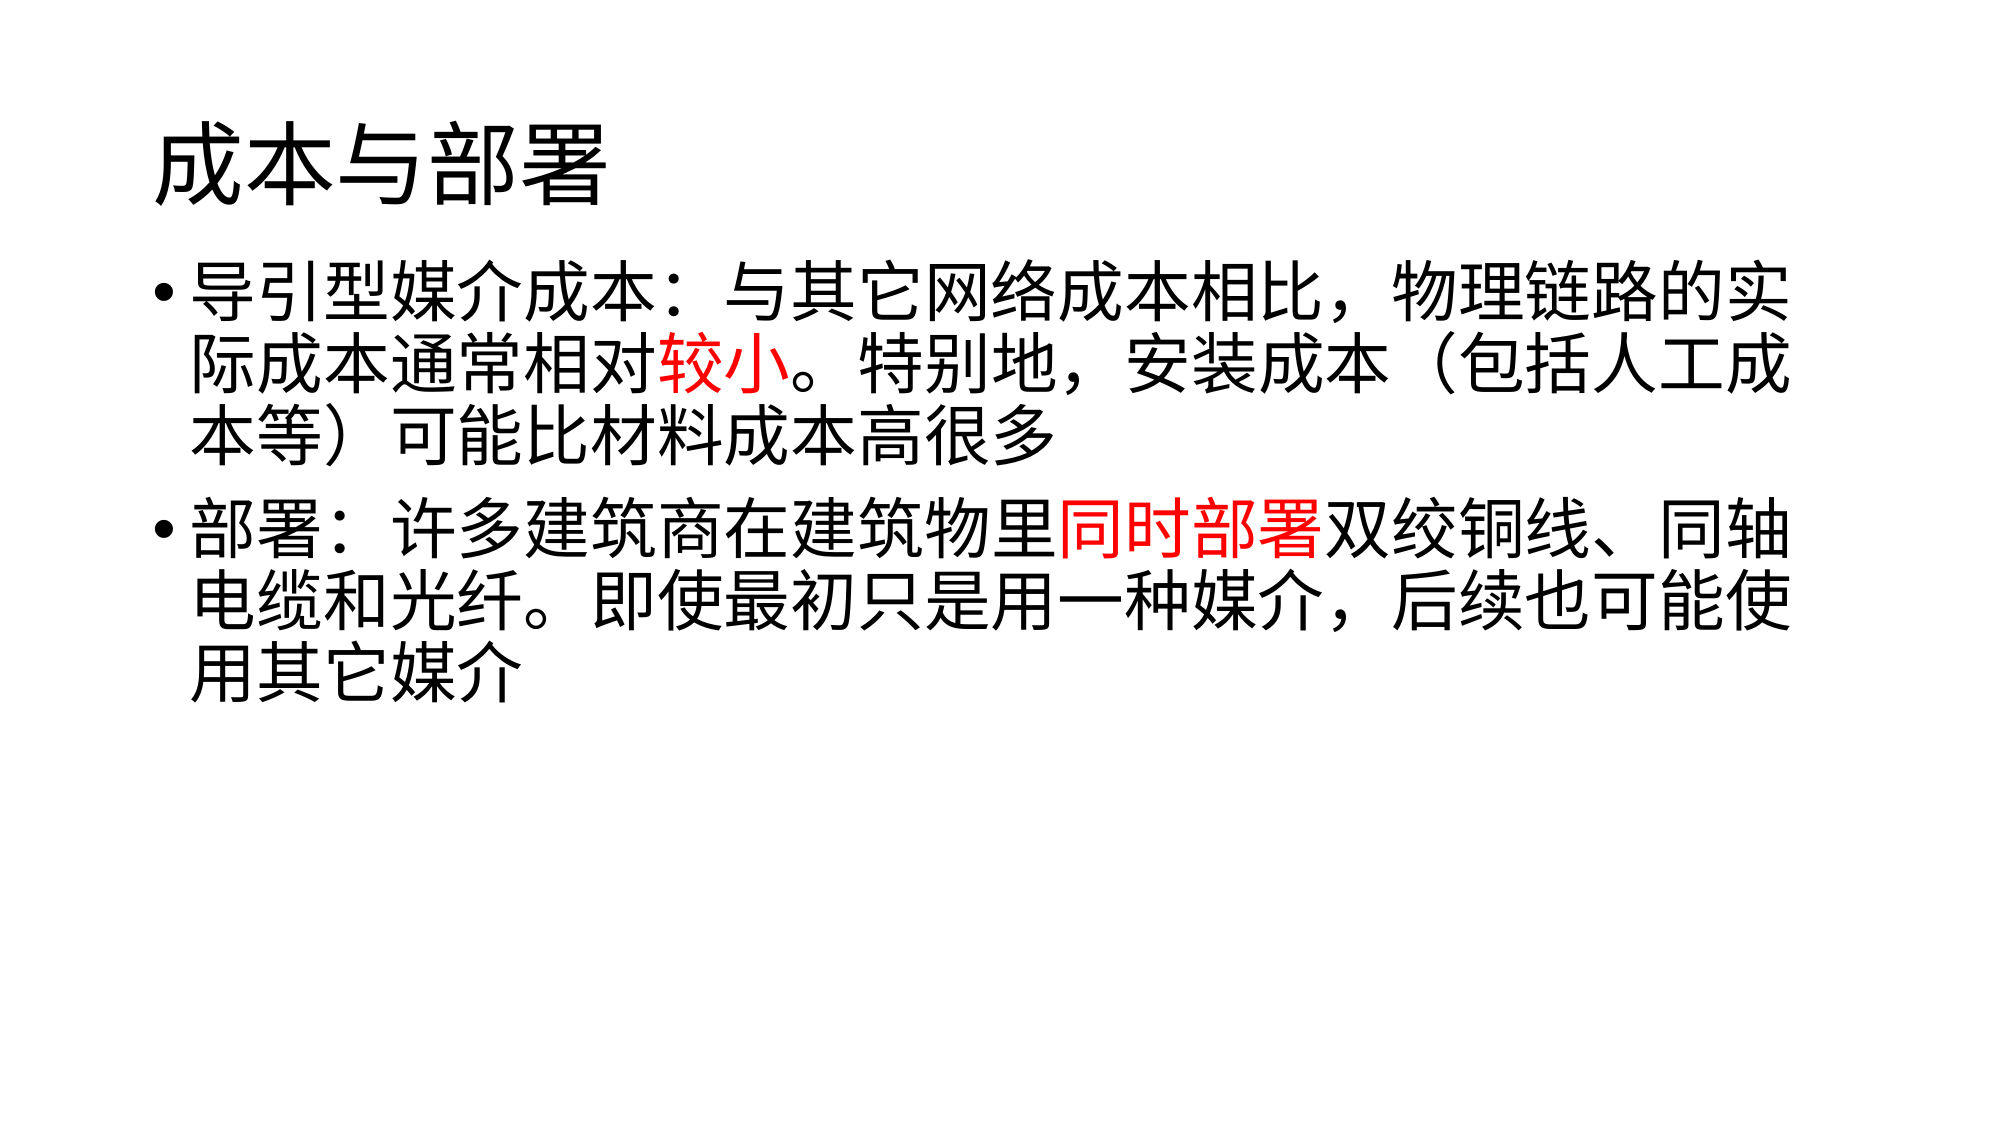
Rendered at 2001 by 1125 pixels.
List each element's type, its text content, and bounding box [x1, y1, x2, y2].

title 成本与部署 [137, 59, 1863, 251]
list 导引型媒介成本：与其它网络成本相比，物理链路的实际成本通常相对较小。特别地，安装成本（包括人工成本等）可能比材料成本高很多 部署：许多建筑商在建筑物里同时部署双绞铜线、同轴电缆和光纤。即使最初只是用一种媒介，后续也可能使用其它媒介 [137, 251, 1863, 1019]
